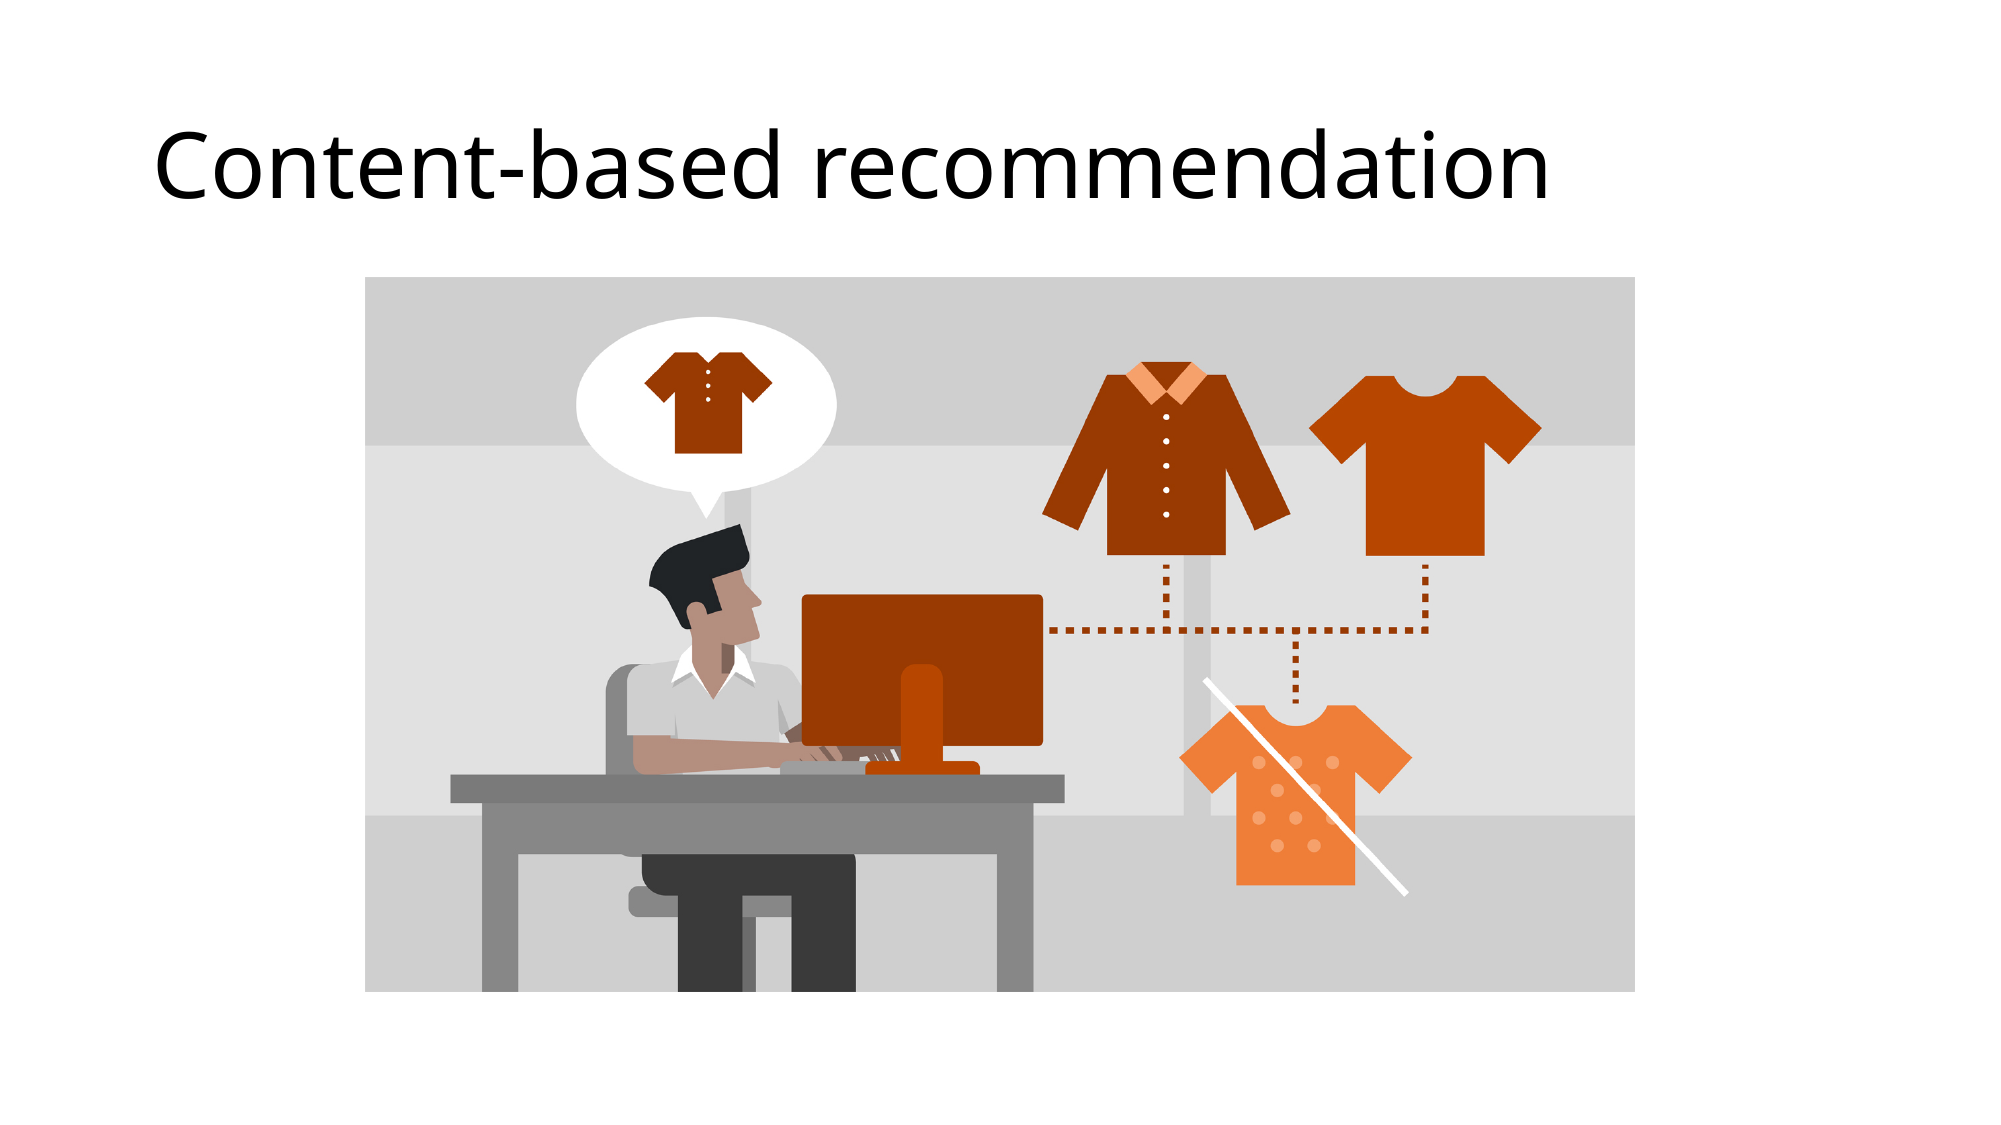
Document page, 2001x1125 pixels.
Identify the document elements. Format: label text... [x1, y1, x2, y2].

title Content-based recommendation [137, 59, 1863, 278]
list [365, 277, 1635, 992]
